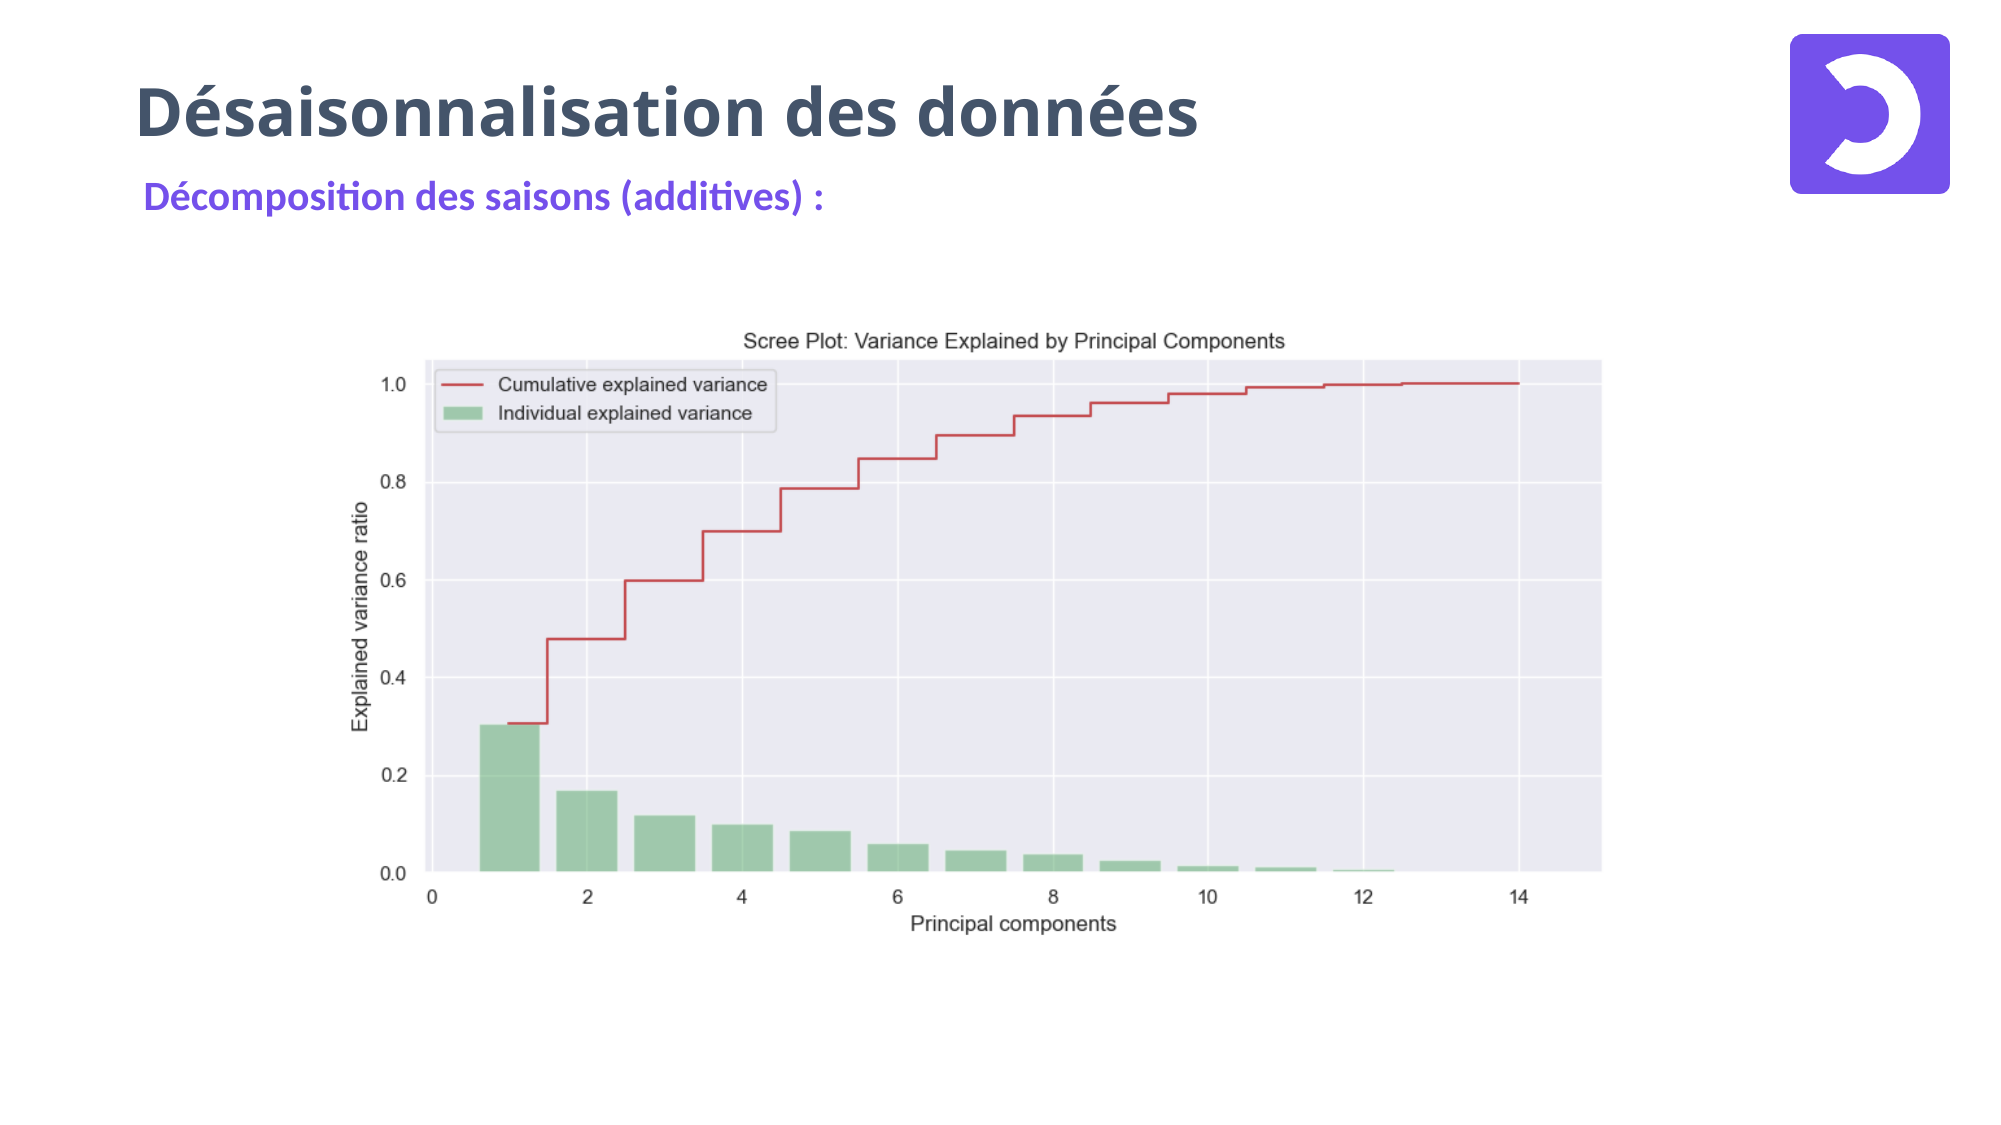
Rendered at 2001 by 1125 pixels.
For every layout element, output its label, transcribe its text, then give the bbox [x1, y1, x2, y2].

text_box Décomposition des saisons (additives) : [119, 161, 1950, 226]
picture [1789, 34, 1950, 194]
picture [340, 320, 1616, 948]
title Désaisonnalisation des données [119, 34, 1616, 161]
